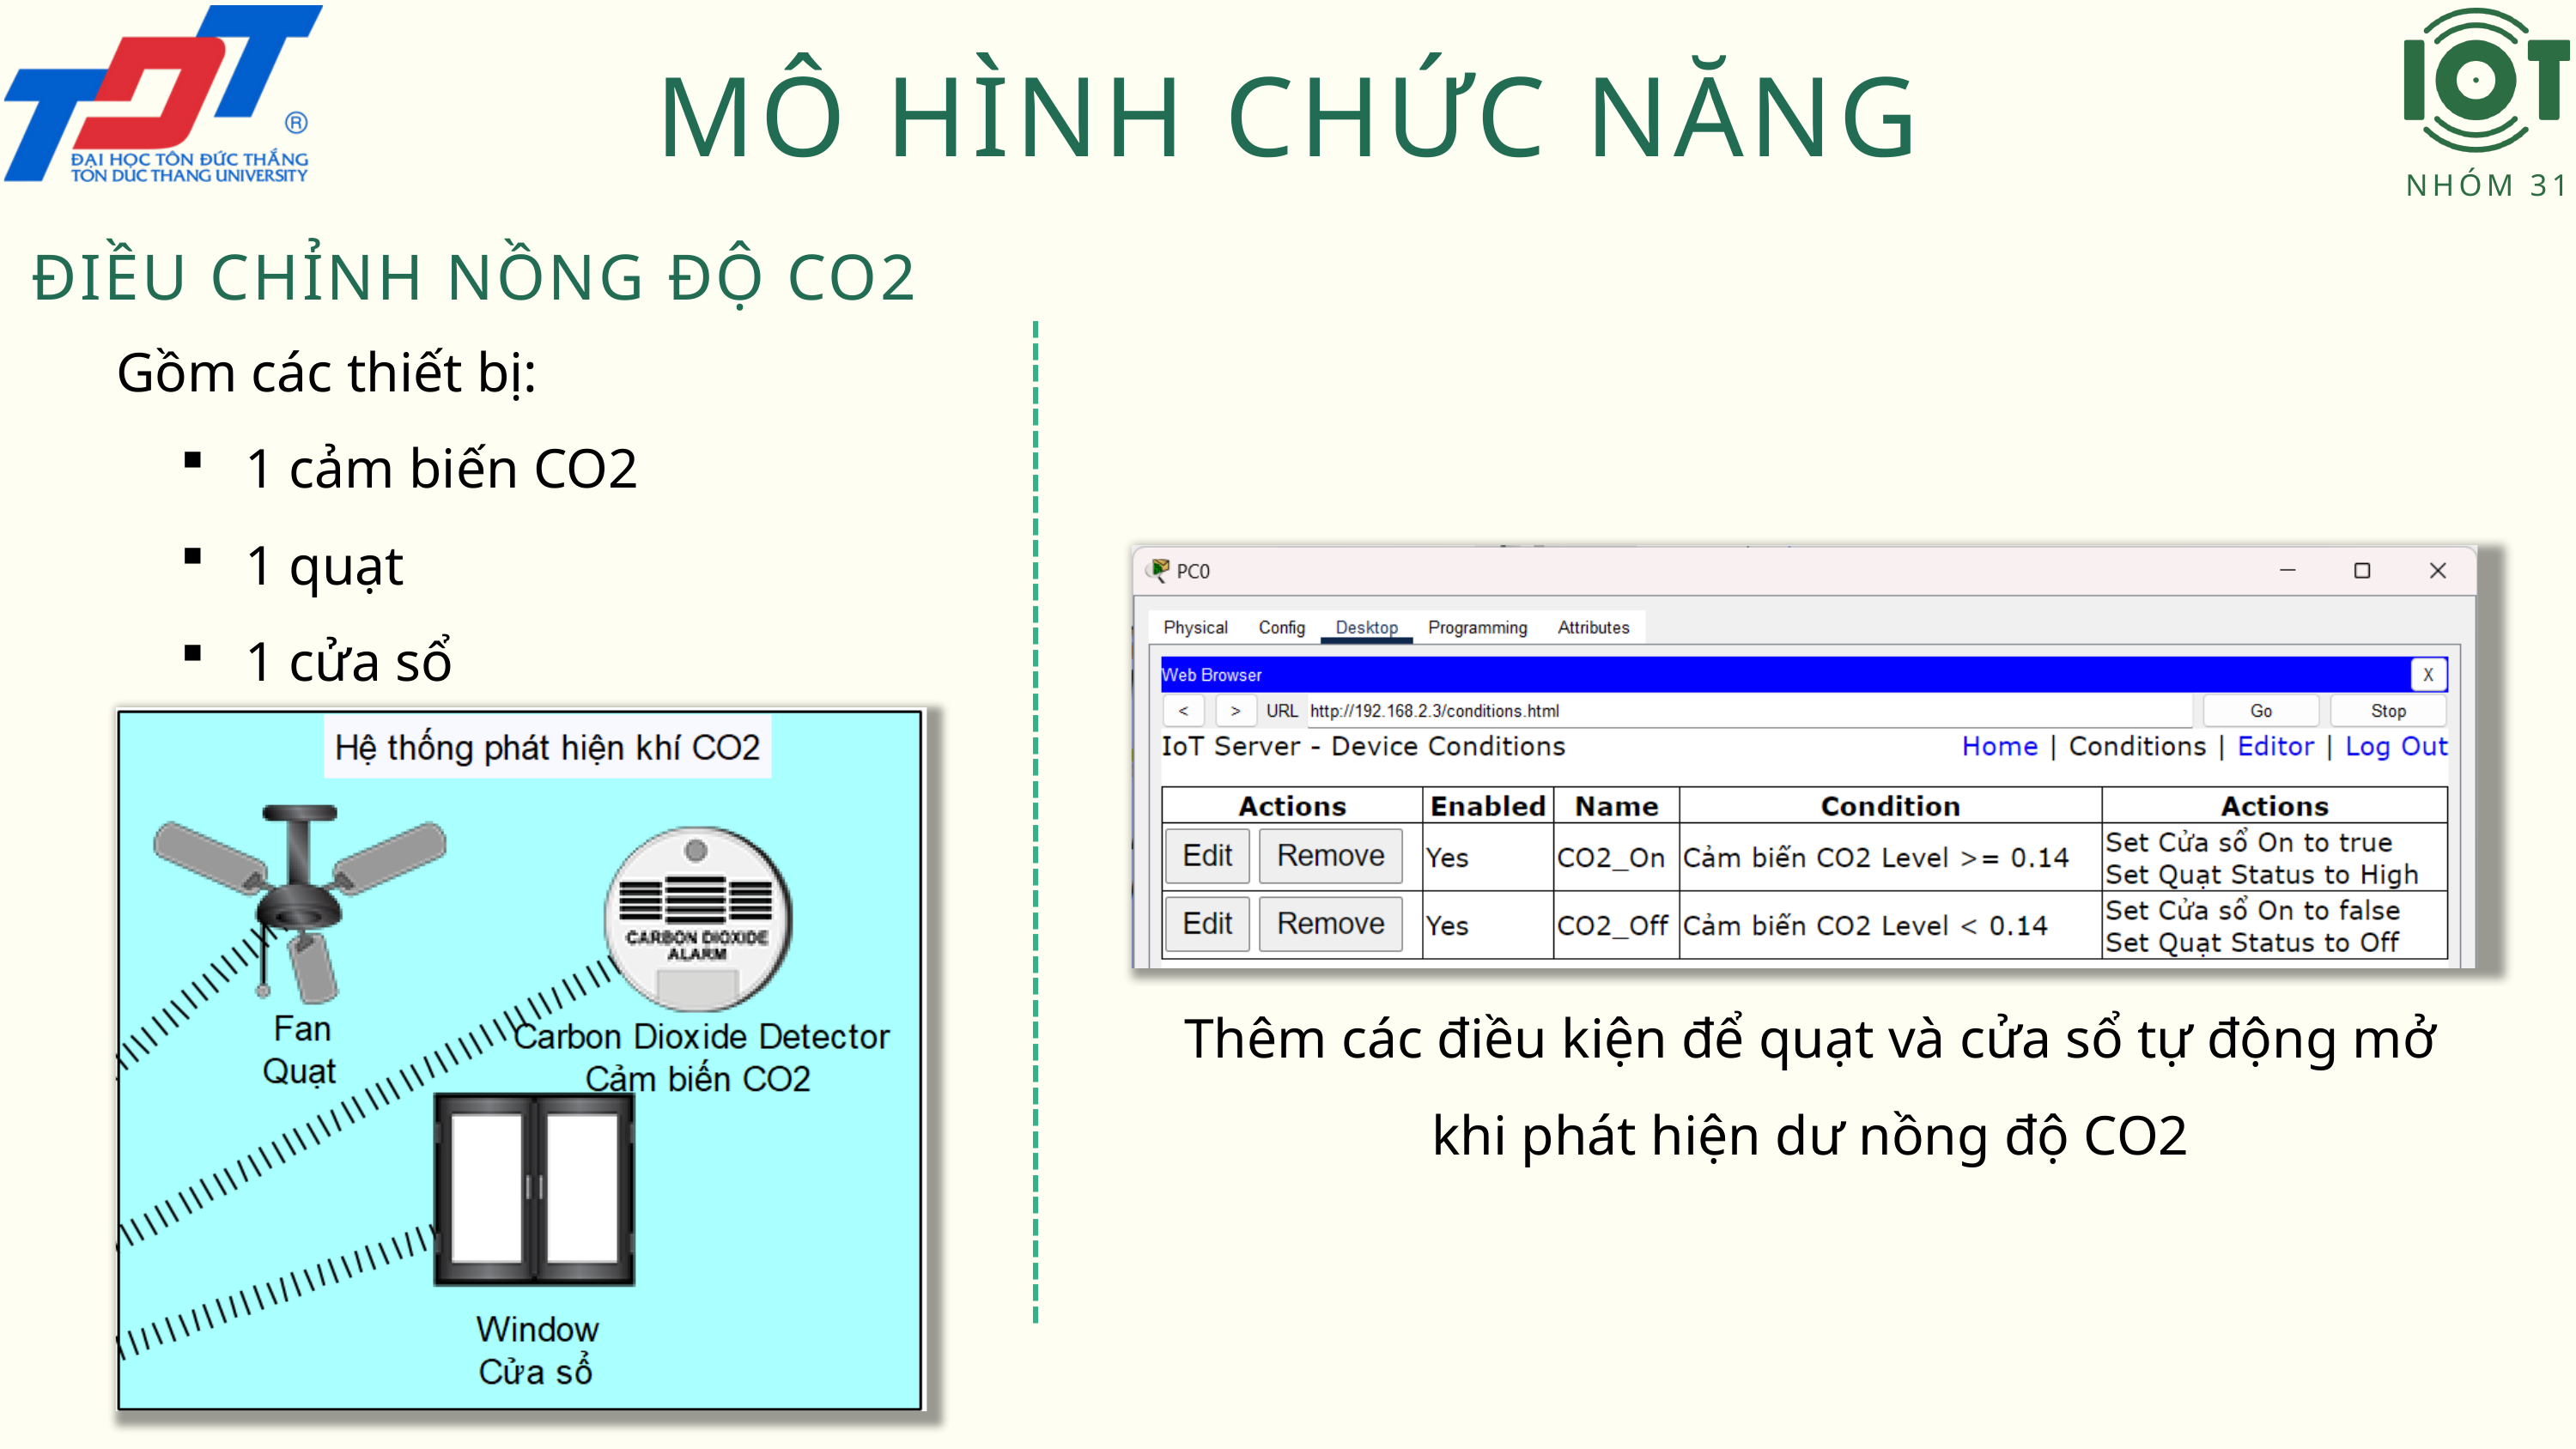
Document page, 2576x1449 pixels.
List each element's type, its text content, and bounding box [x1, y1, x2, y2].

text_box MÔ HÌNH CHỨC NĂNG [563, 24, 2013, 179]
text_box ---------------------------------------------- [994, 306, 1094, 1449]
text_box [2403, 0, 2571, 197]
text_box [3, 5, 324, 182]
picture [1131, 545, 2478, 969]
text_box Gồm các thiết bị: 1 cảm biến CO2 1 quạt 1 cửa sổ [115, 337, 1042, 692]
picture [115, 707, 927, 1411]
text_box Thêm các điều kiện để quạt và cửa sổ tự động mở khi phát hiện dư nồng độ CO2 [1137, 985, 2484, 1173]
text_box ĐIỀU CHỈNH NỒNG ĐỘ CO2 [31, 224, 1607, 312]
